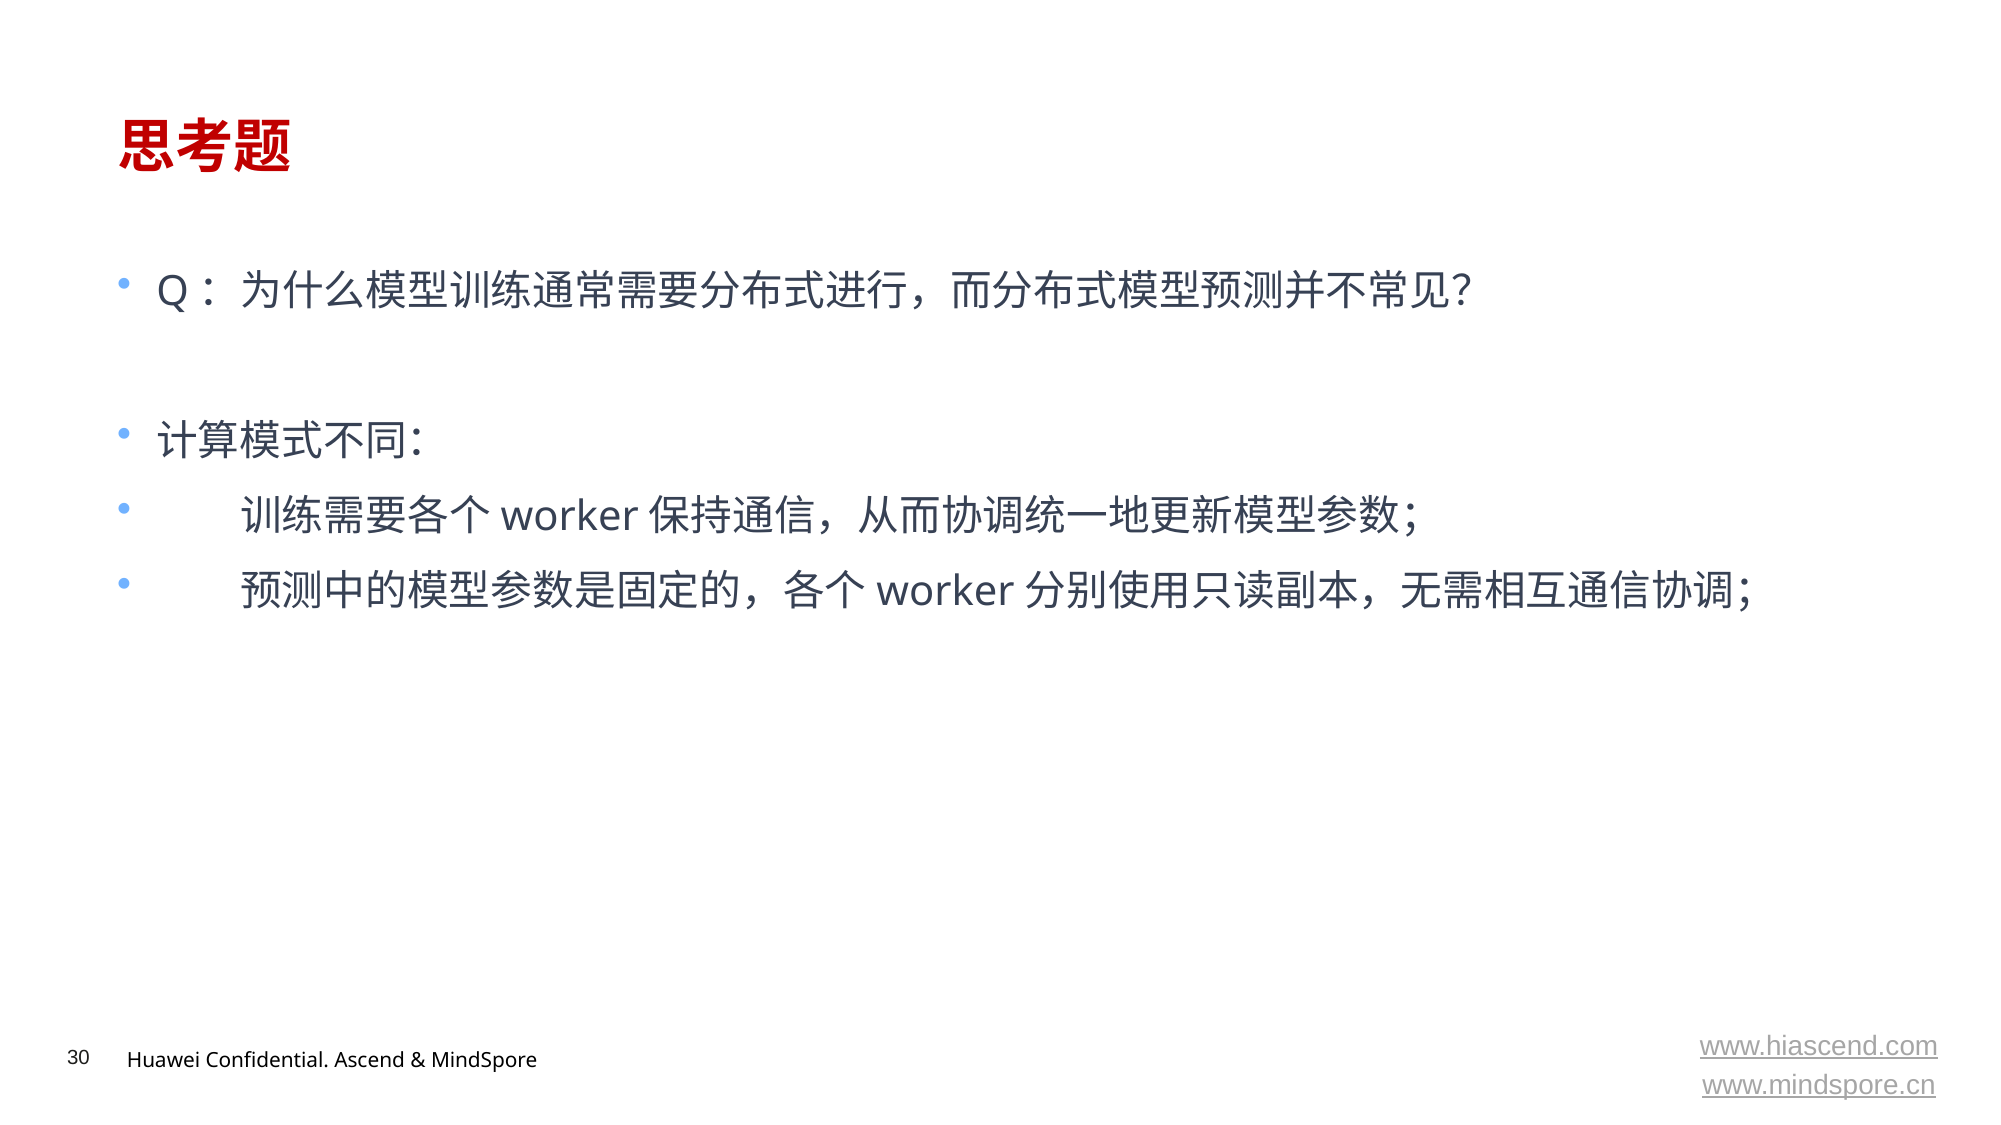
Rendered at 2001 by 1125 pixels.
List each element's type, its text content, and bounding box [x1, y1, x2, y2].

title 思考题 [102, 101, 1901, 199]
list Q：为什么模型训练通常需要分布式进行，而分布式模型预测并不常见？ 计算模式不同： 训练需要各个worker保持通信，从而协调统一地更新模型参数； 预测中的模型参数是固定的，各个worker分别使用只读副本，无需相互通信协调； [102, 231, 1901, 988]
